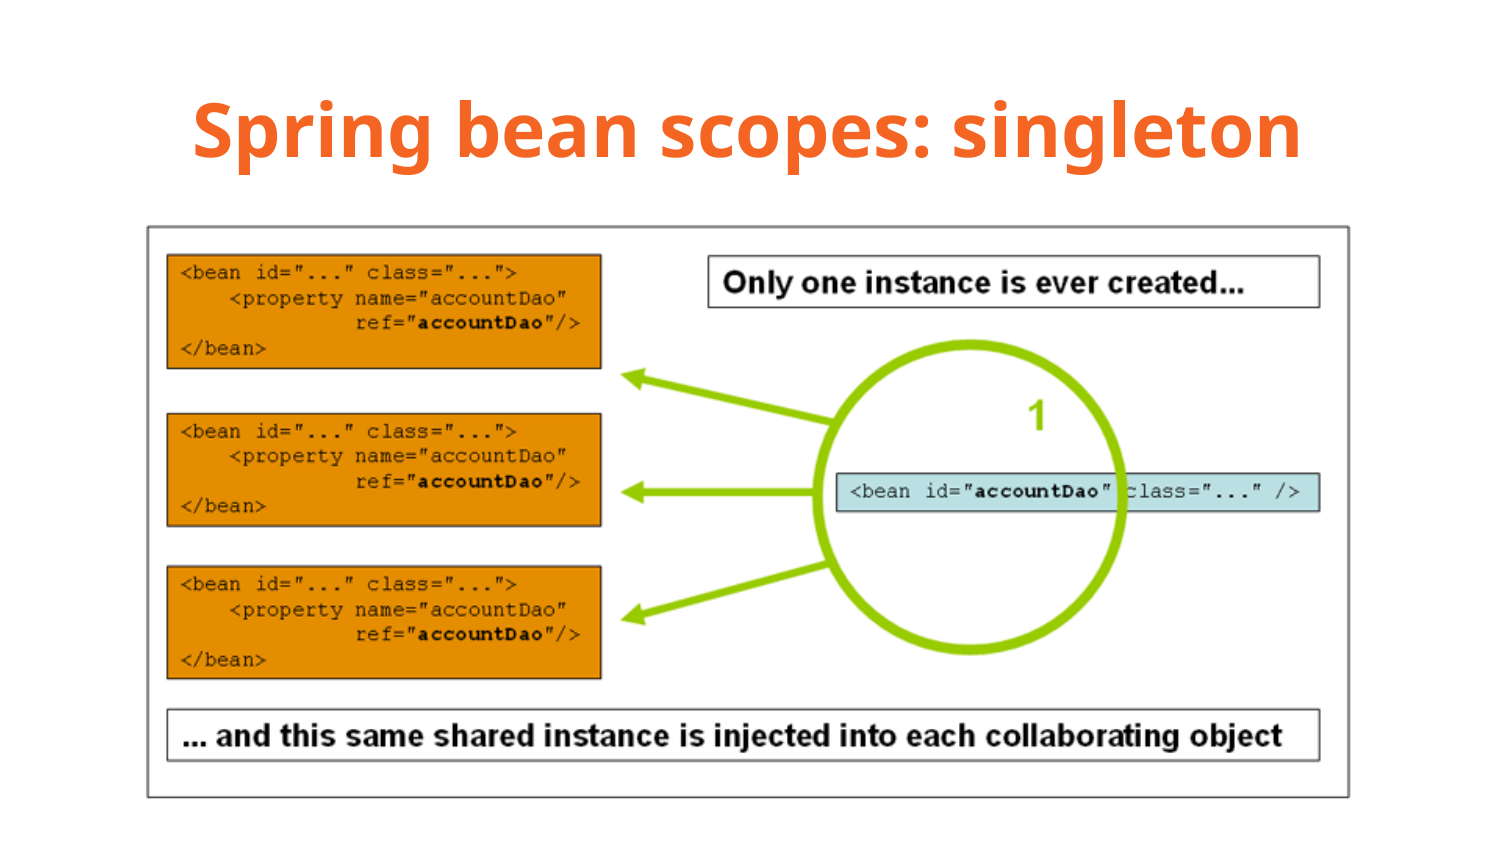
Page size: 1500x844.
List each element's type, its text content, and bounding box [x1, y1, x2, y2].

title Spring bean scopes: singleton [49, 67, 1448, 173]
picture [123, 202, 1374, 825]
